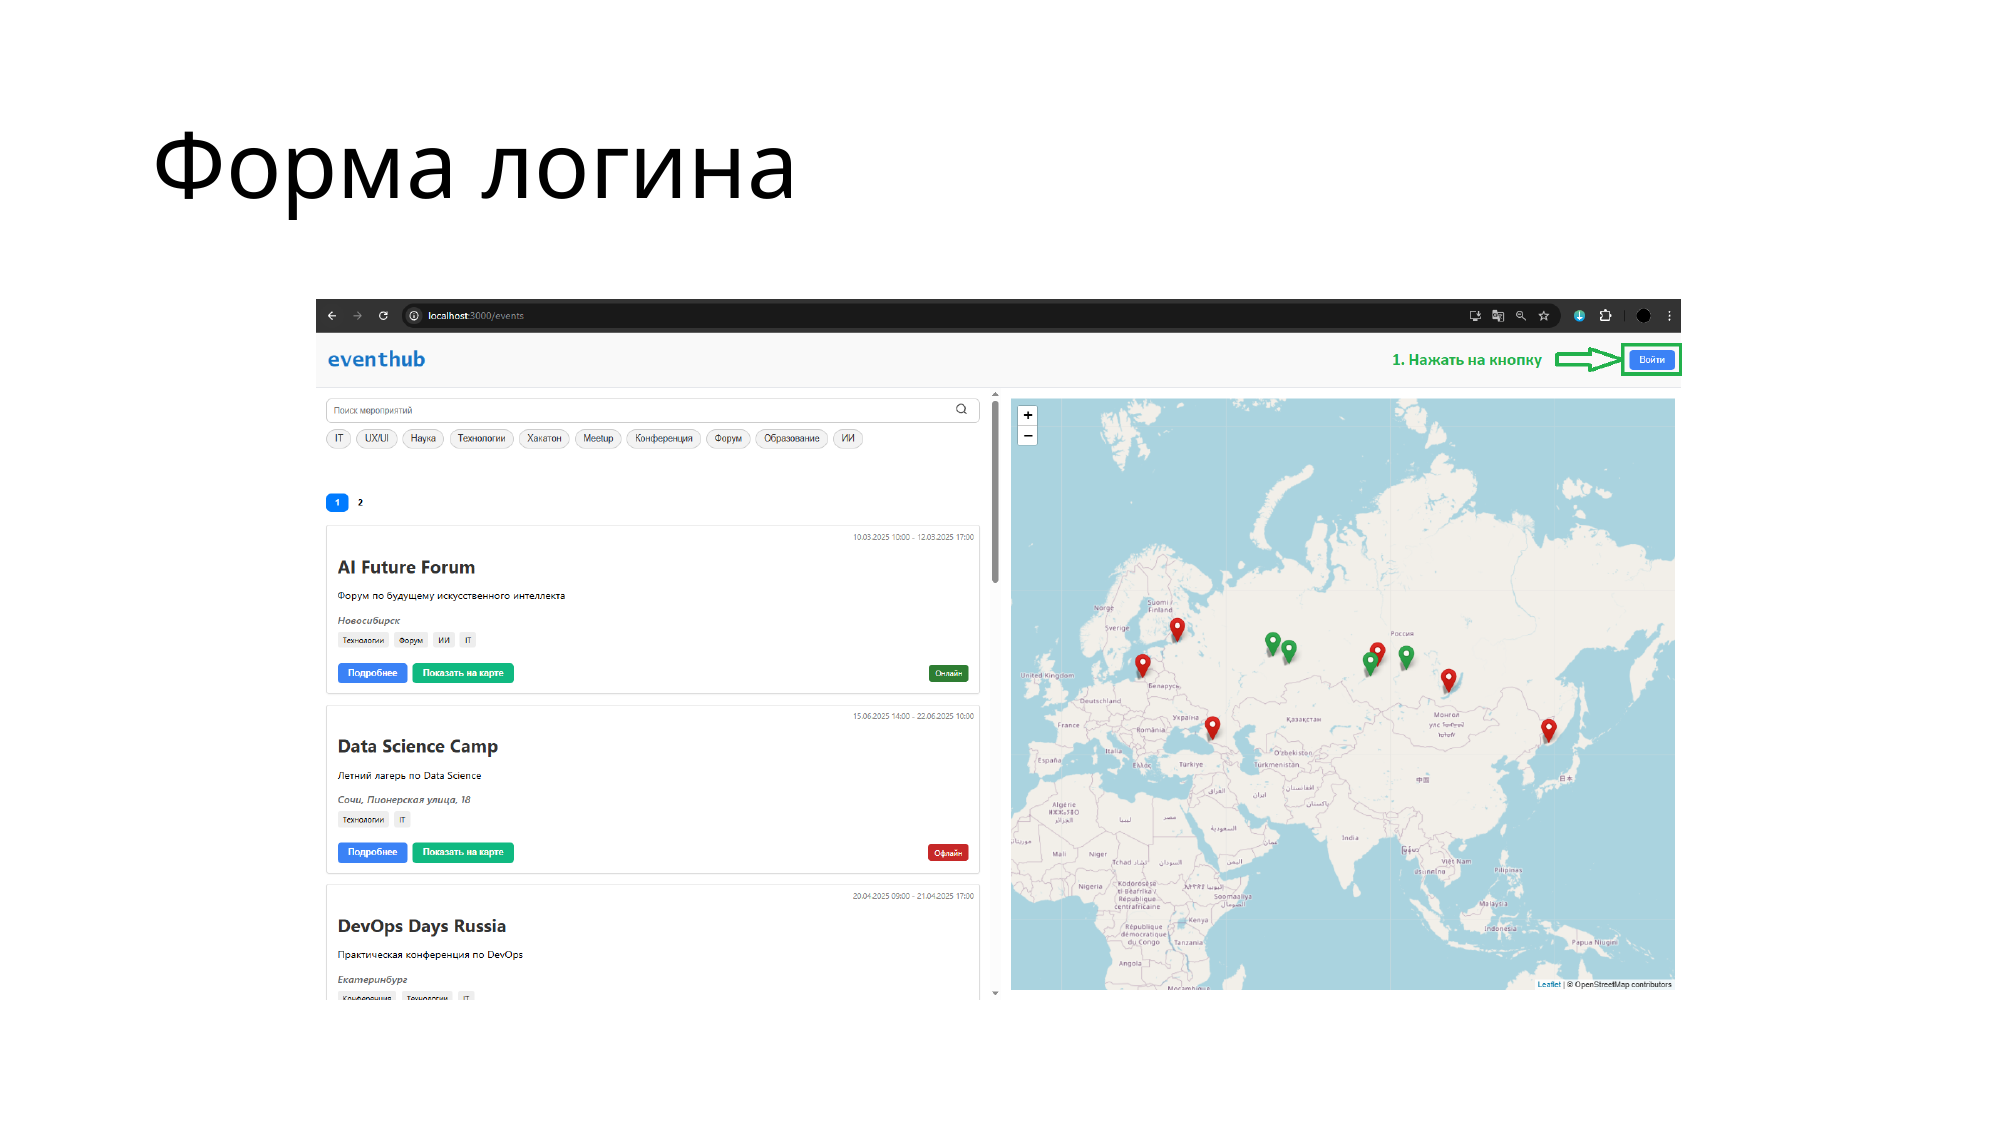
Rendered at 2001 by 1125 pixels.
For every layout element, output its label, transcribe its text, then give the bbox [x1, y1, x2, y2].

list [316, 299, 1684, 1014]
title Форма логина [137, 59, 1863, 278]
